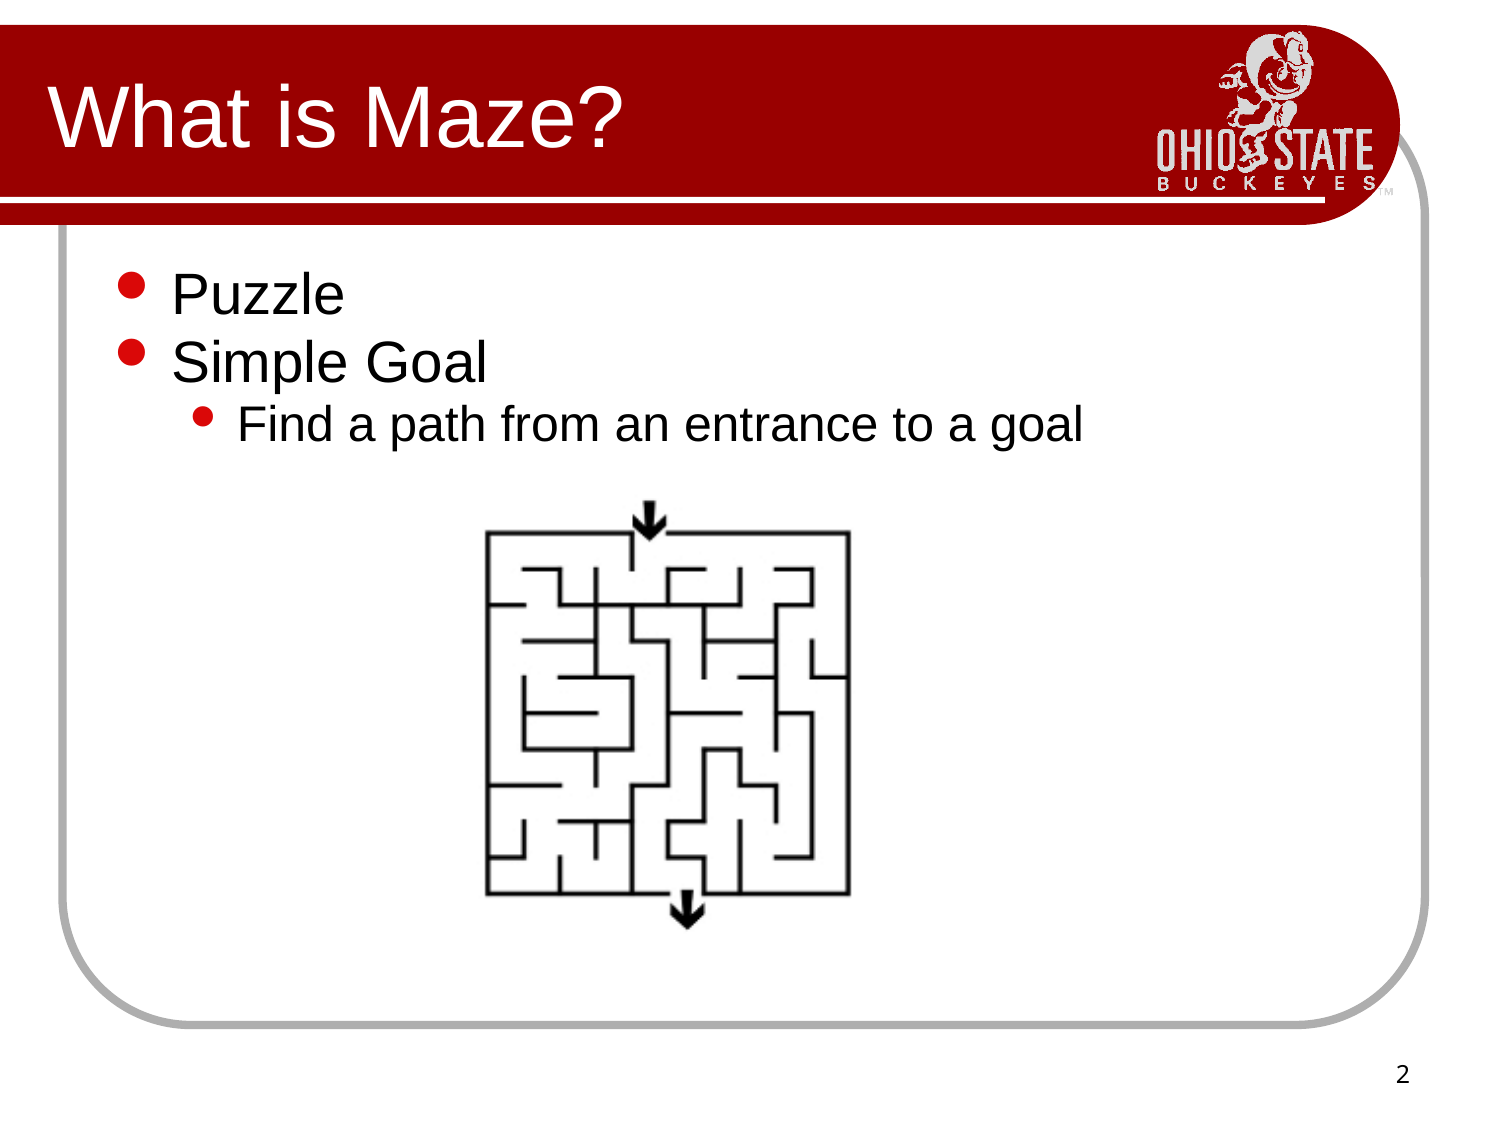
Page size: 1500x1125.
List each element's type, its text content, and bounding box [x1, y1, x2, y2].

slide_number 2 [1074, 1024, 1426, 1101]
picture [462, 487, 876, 936]
title What is Maze? [31, 37, 1201, 188]
list Puzzle Simple Goal Find a path from an entrance to a goal [99, 262, 1401, 988]
